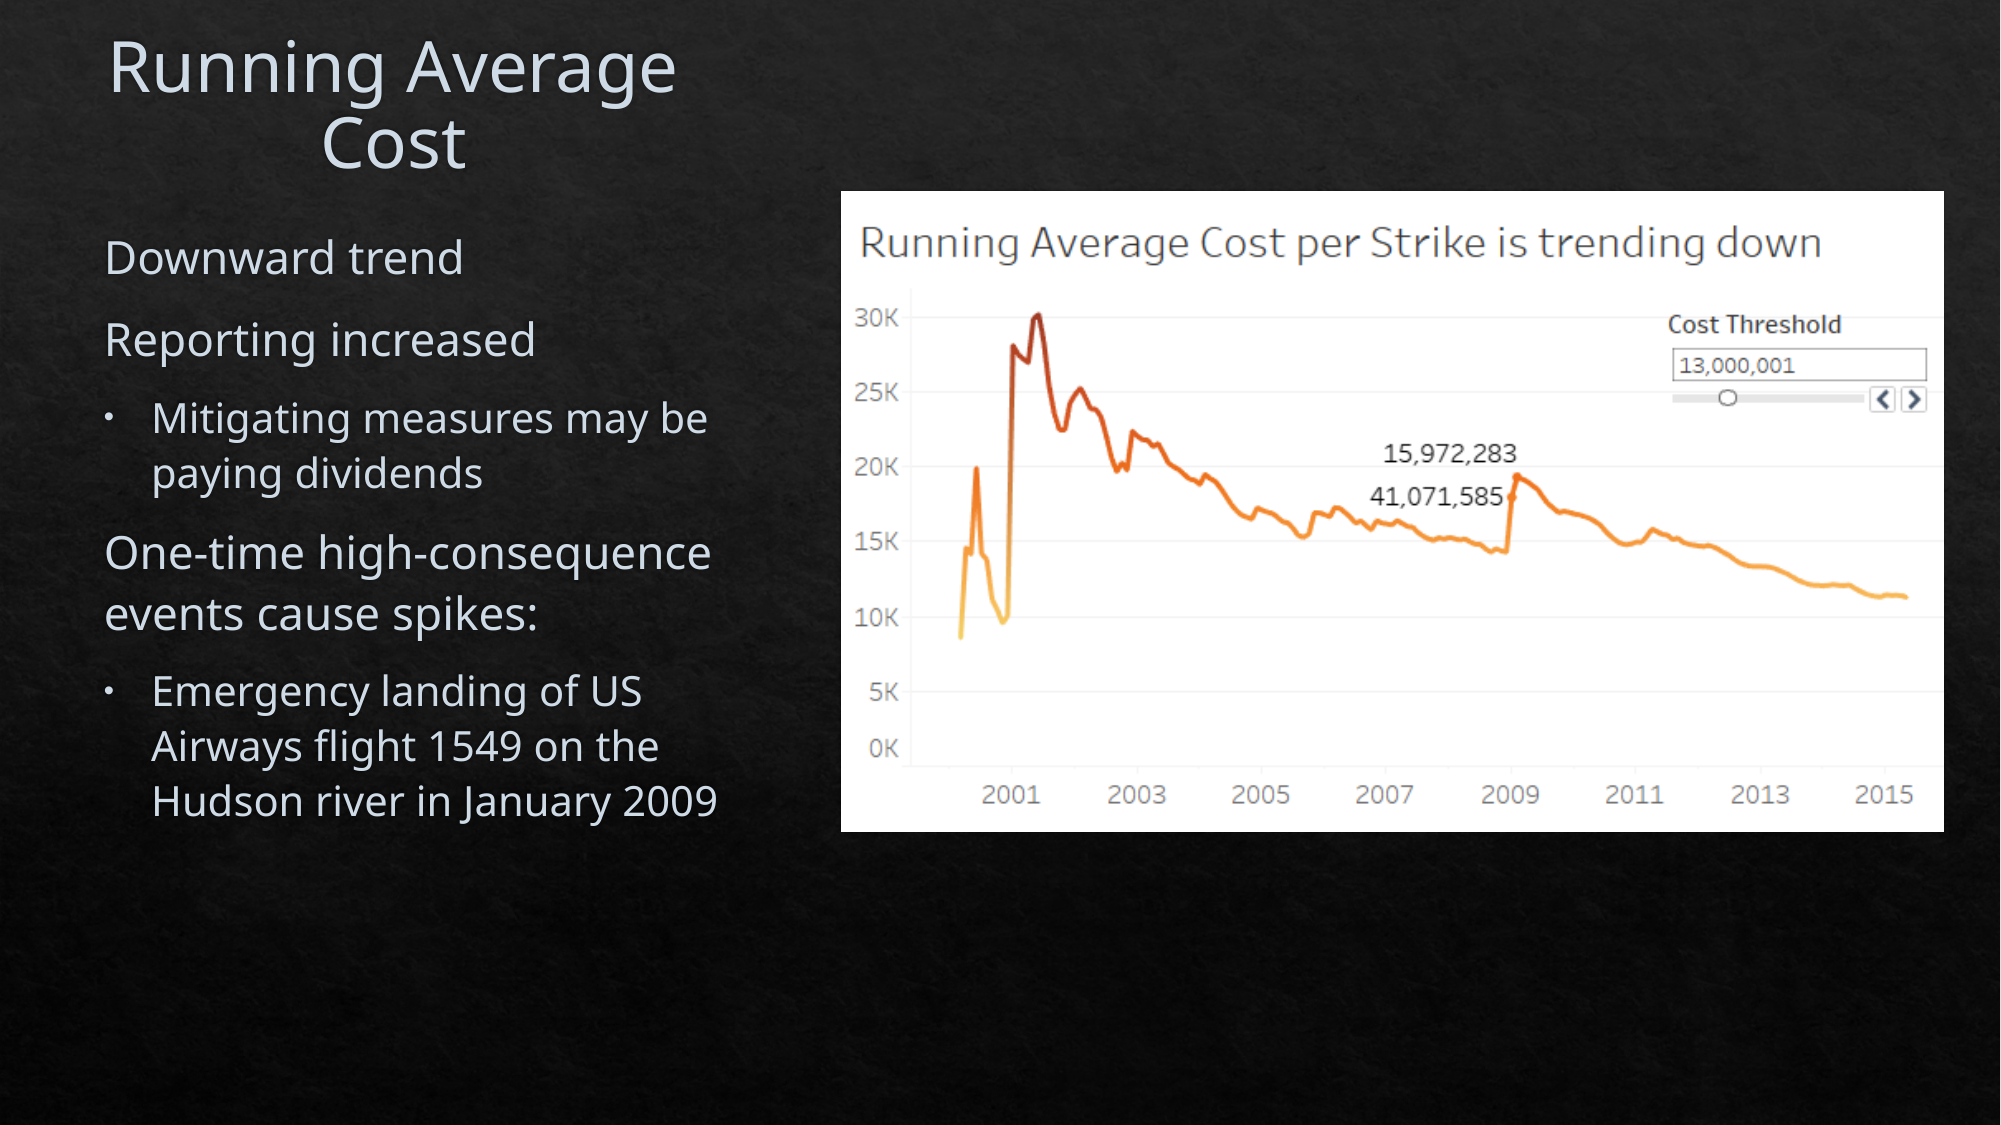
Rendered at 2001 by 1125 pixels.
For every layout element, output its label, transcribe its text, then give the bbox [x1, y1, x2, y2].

list Downward trend Reporting increased Mitigating measures may be paying dividends One-time high-consequence events cause spikes: Emergency landing of US Airways flight 1549 on the Hudson river in January 2009 [89, 215, 758, 1025]
title Running Average Cost [29, 99, 758, 192]
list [841, 191, 1945, 832]
